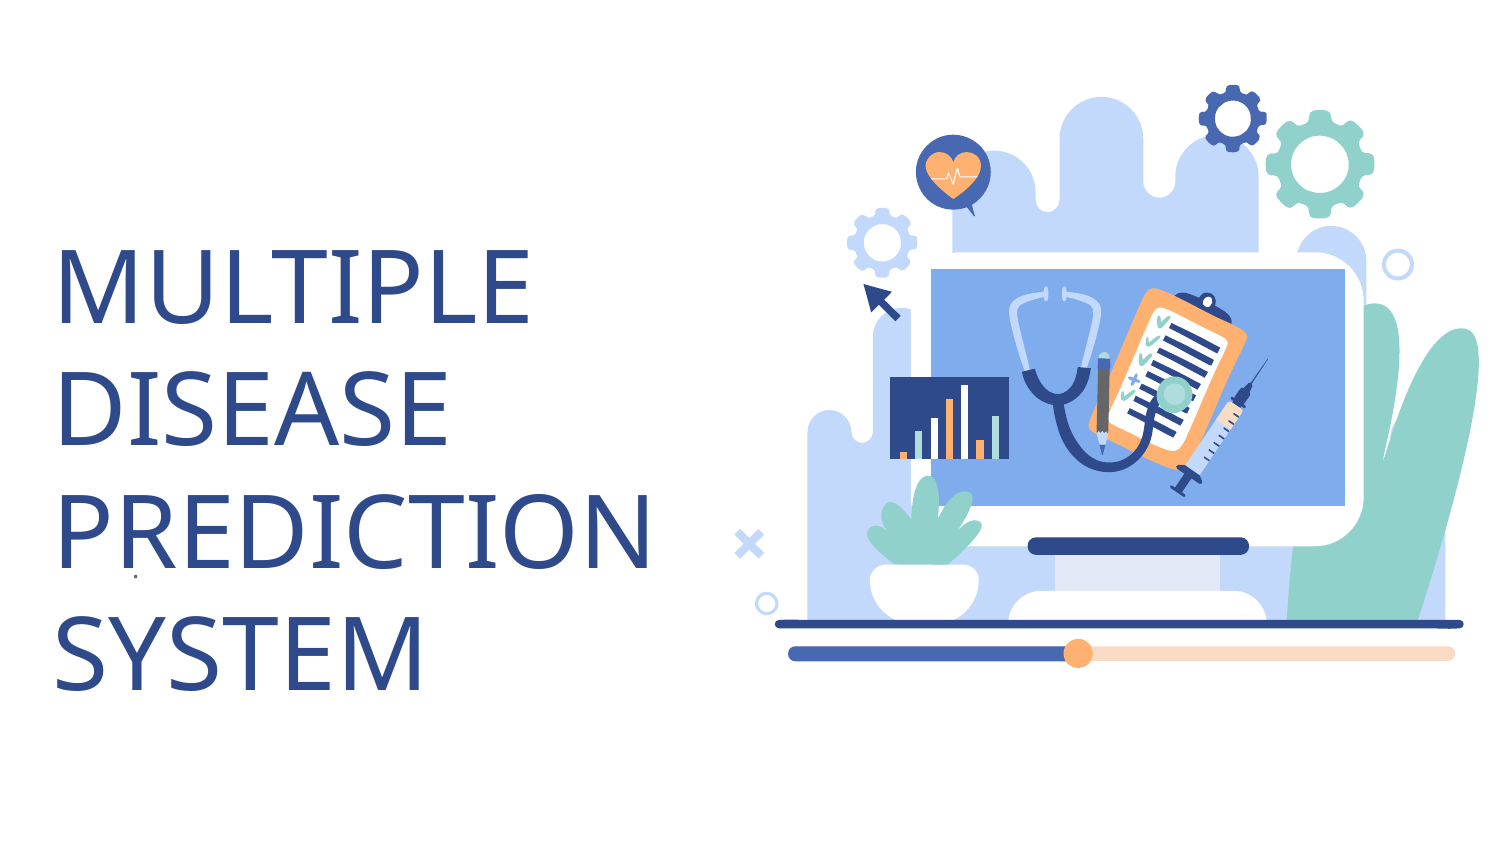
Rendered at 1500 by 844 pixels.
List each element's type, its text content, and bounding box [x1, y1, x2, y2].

text_box [734, 528, 765, 559]
title MULTIPLE DISEASE PREDICTION SYSTEM [37, 229, 790, 727]
subtitle . [117, 536, 557, 656]
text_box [773, 84, 1500, 669]
